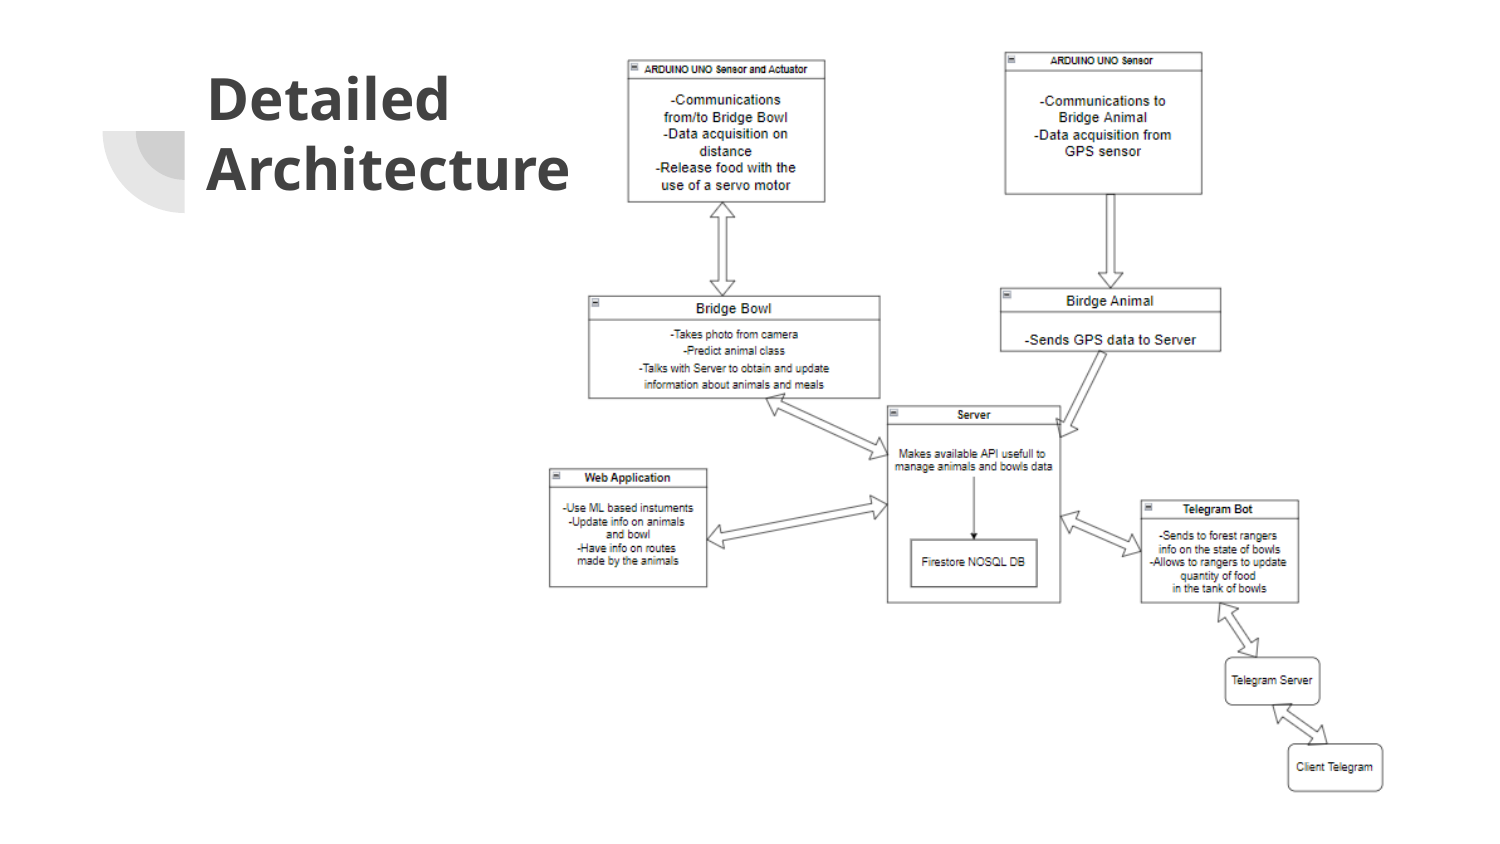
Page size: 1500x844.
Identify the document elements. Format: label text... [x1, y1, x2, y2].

picture [490, 0, 1498, 844]
text_box Detailed Architecture [191, 47, 485, 218]
